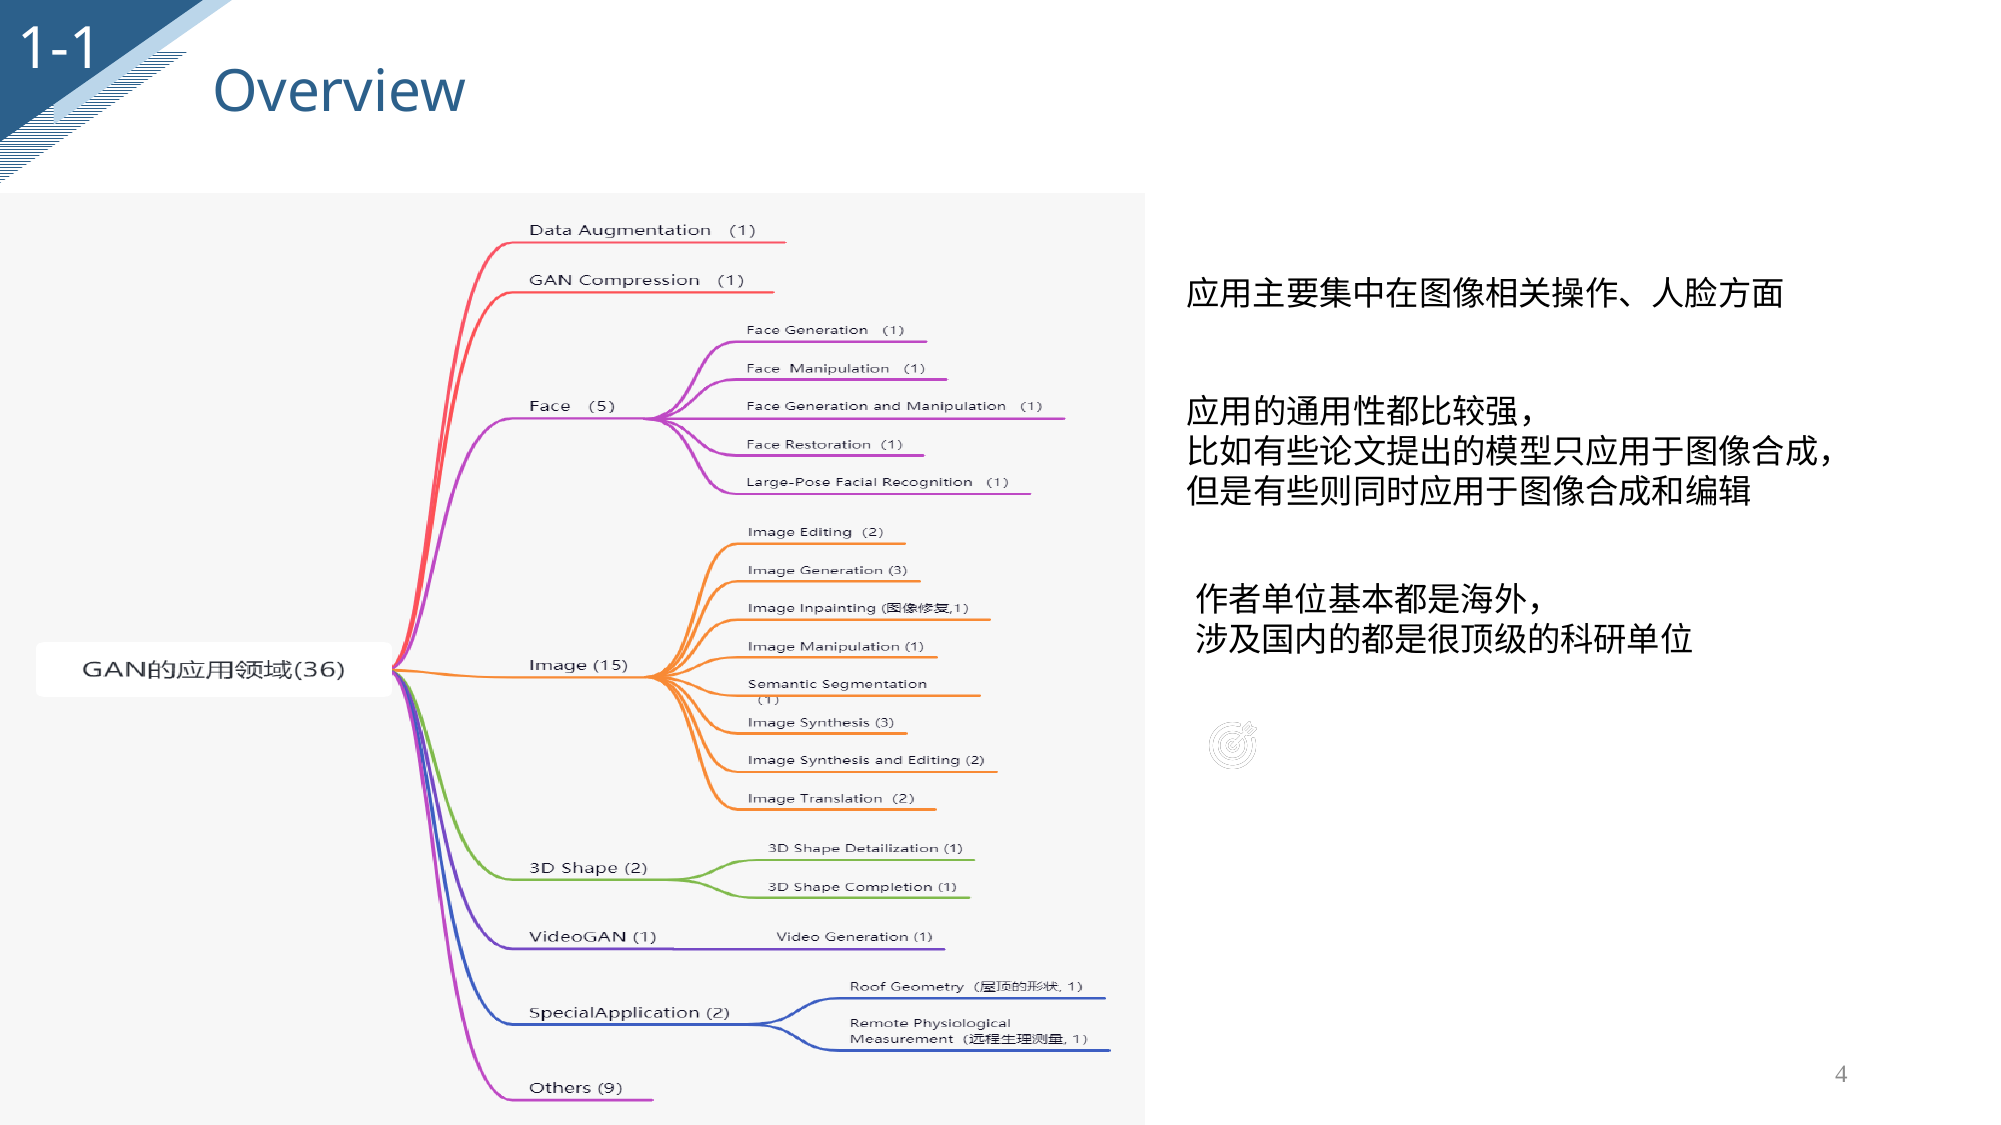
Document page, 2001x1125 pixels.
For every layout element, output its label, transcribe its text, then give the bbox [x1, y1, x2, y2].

text_box 应用的通用性都比较强， 比如有些论文提出的模型只应用于图像合成， 但是有些则同时应用于图像合成和编辑 [1172, 382, 1867, 518]
text_box Overview [197, 46, 587, 131]
slide_number 4 [1412, 1042, 1863, 1103]
text_box 作者单位基本都是海外， 涉及国内的都是很顶级的科研单位 [1180, 570, 1709, 666]
text_box 应用主要集中在图像相关操作、人脸方面 [1171, 264, 1800, 320]
picture [0, 193, 1145, 1125]
picture [1206, 718, 1260, 772]
text_box 1-1 [2, 3, 392, 88]
